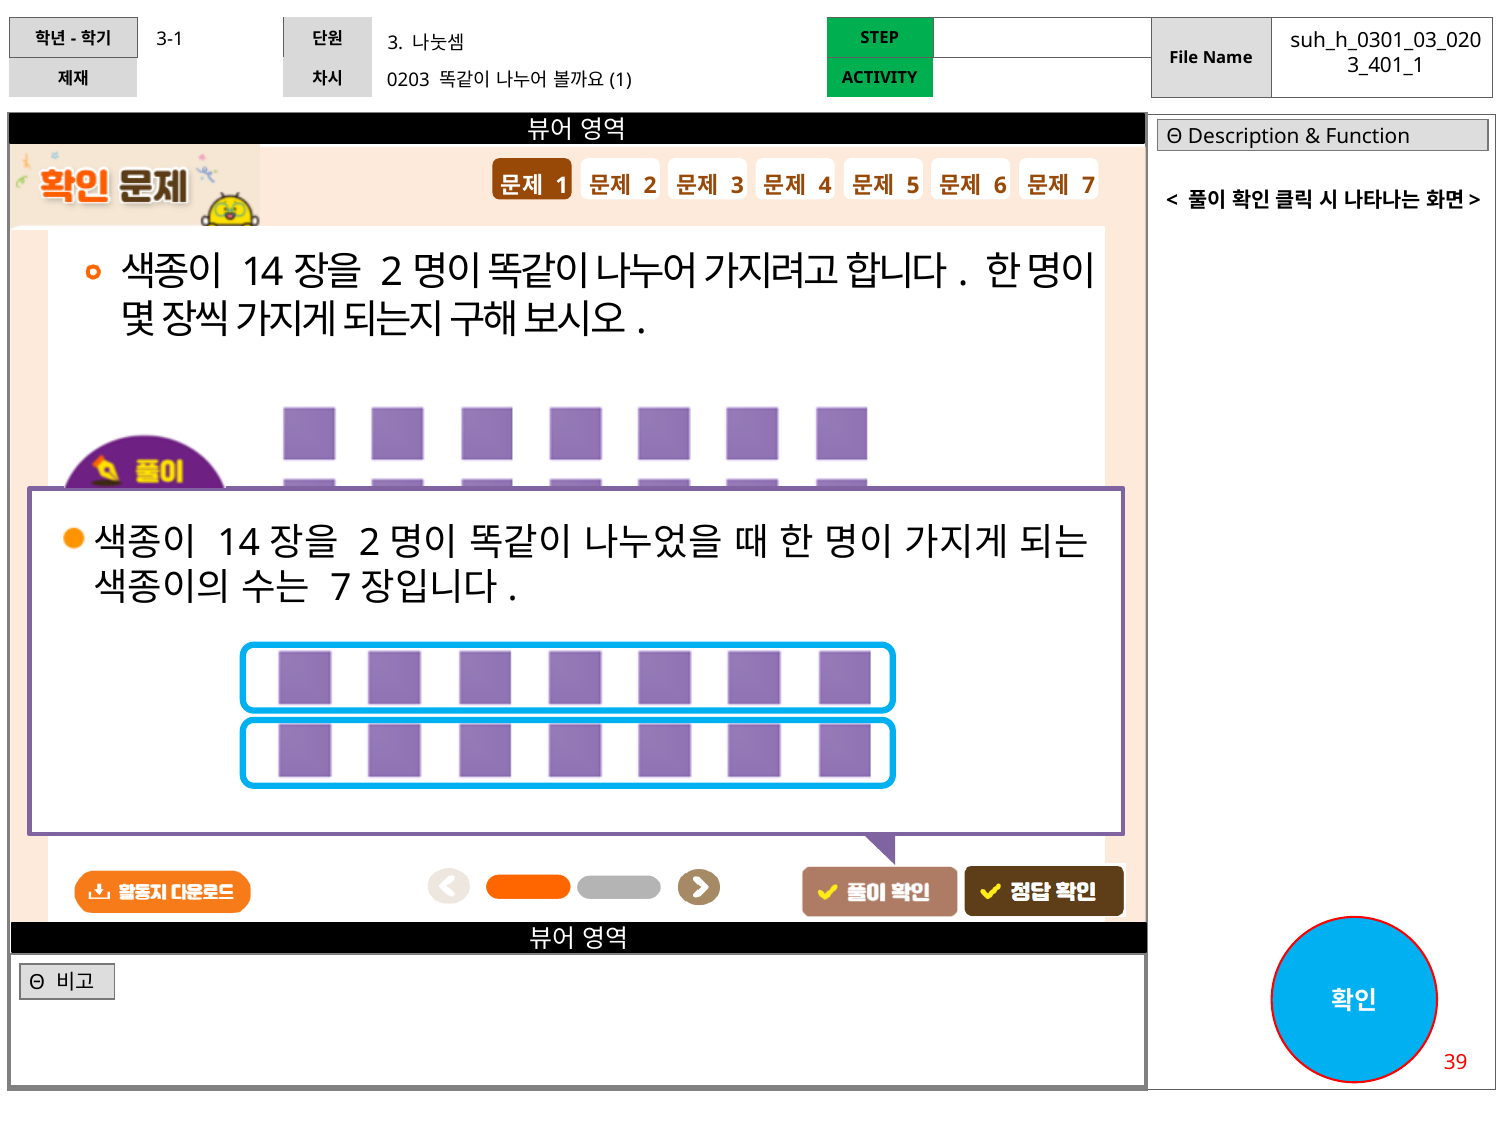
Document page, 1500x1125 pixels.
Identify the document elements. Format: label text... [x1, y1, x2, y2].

text_box 문제 5 [859, 149, 947, 205]
picture [963, 863, 1126, 918]
text_box 문제 6 [947, 149, 1034, 205]
text_box 확인 [1269, 914, 1440, 1085]
picture [10, 144, 260, 230]
picture [61, 525, 88, 554]
picture [265, 373, 898, 428]
text_box suh_h_0301_03_0203_401_1 [1271, 18, 1500, 84]
text_box 0203 똑같이 나누어 볼까요(1) [372, 60, 821, 96]
picture [73, 869, 252, 913]
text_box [29, 428, 1124, 866]
text_box 문제 4 [771, 149, 859, 205]
picture [82, 261, 103, 283]
text_box 문제 3 [684, 149, 771, 205]
text_box 색종이 14장을 2명이 똑같이 나누어 가지려고 합니다. 한 명이 몇 장씩 가지게 되는지 구해 보시오. [105, 238, 1109, 349]
text_box 3-1 [141, 18, 284, 55]
text_box 3. 나눗셈 [372, 23, 828, 48]
picture [800, 866, 958, 918]
text_box 문제 1 [486, 149, 596, 205]
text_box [426, 874, 723, 906]
table_header Θ Description & Function [1158, 120, 1487, 150]
text_box 문제 7 [1034, 149, 1122, 205]
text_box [242, 616, 903, 803]
text_box < 풀이 확인 클릭 시 나타나는 화면> [1151, 179, 1500, 294]
text_box 문제 2 [596, 149, 684, 205]
